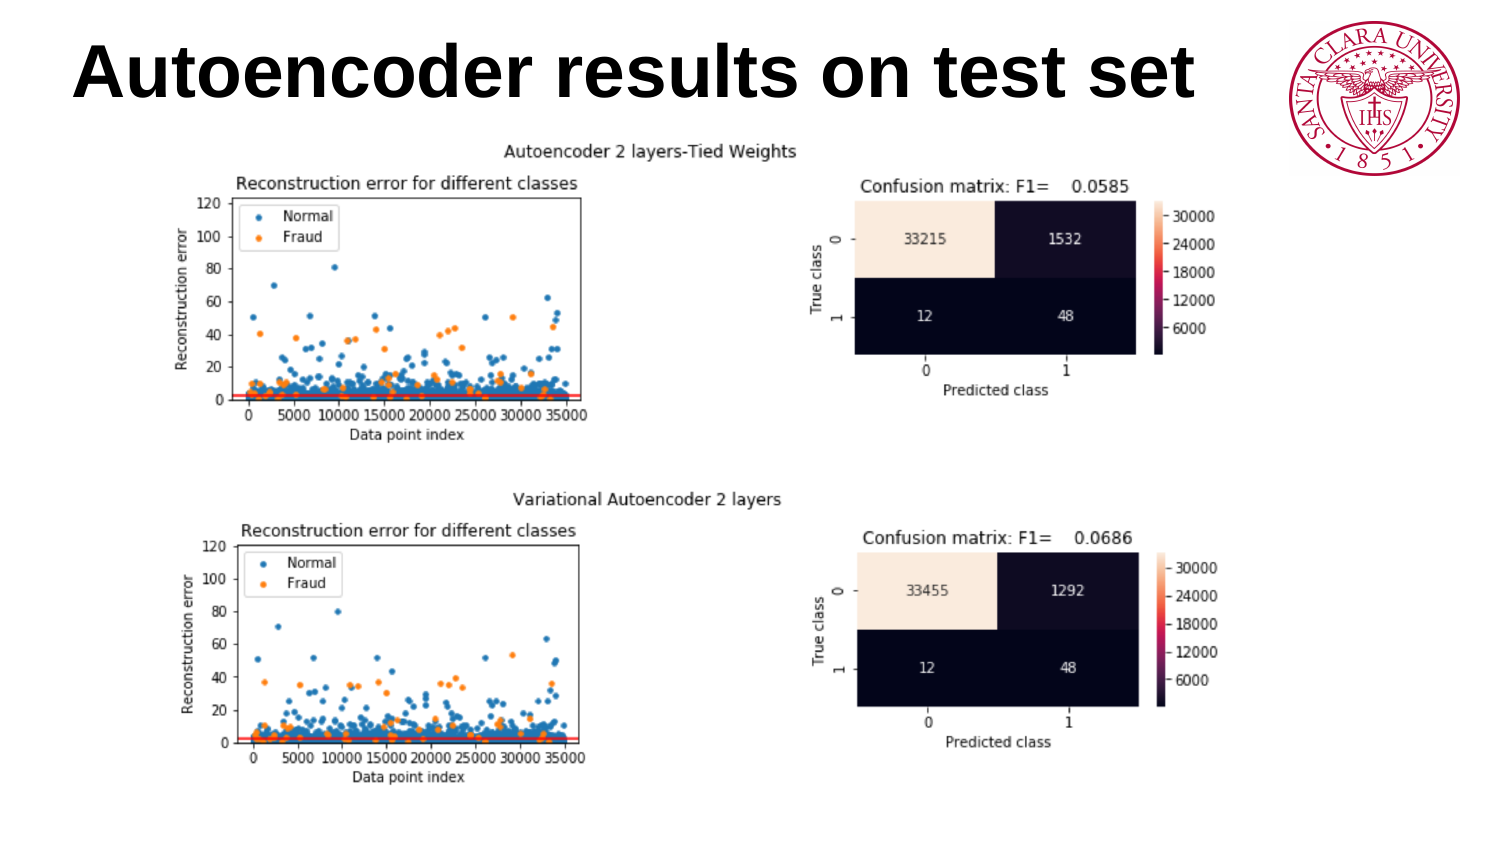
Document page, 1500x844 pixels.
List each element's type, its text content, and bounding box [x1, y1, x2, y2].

picture [1289, 20, 1460, 177]
picture [165, 127, 1235, 463]
picture [164, 475, 1259, 801]
text_box Autoencoder results on test set [56, 7, 1429, 129]
